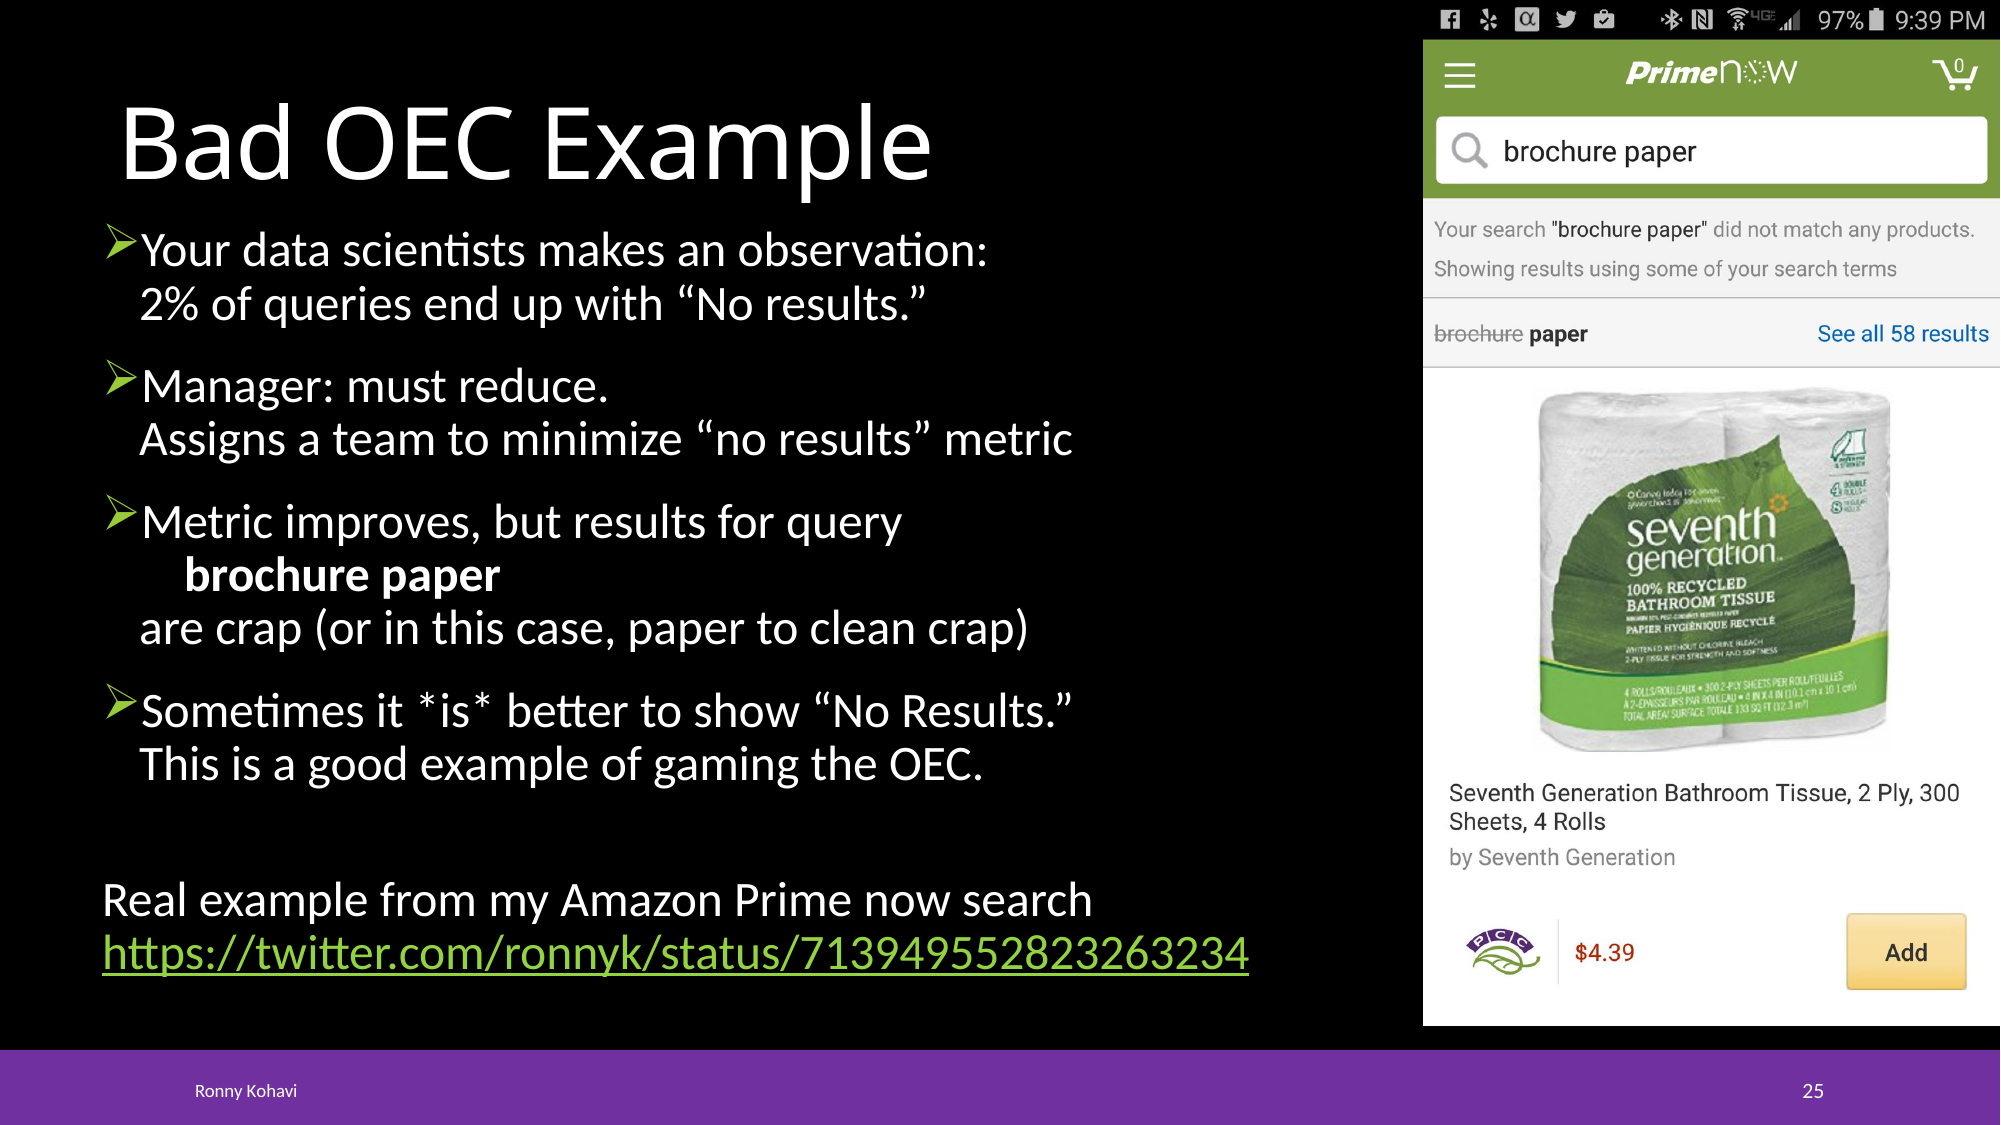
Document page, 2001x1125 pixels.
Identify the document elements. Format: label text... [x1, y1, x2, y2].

picture [1422, 0, 2000, 1026]
slide_number Ronny Kohavi [180, 1059, 586, 1120]
title Bad OEC Example [102, 48, 1419, 208]
slide_number 25 [1624, 1059, 1840, 1120]
list Your data scientists makes an observation: 2% of queries end up with “No results.” Manager: must reduce. Assigns a team to minimize “no results” metric Metric improves, but results for query brochure paper are crap (or in this case, paper to clean crap) Sometimes it *is* better to show “No Results.” This is a good example of gaming the OEC. Real example from my Amazon Prime now search https://twitter.com/ronnyk/status/713949552823263234 [102, 216, 1419, 992]
